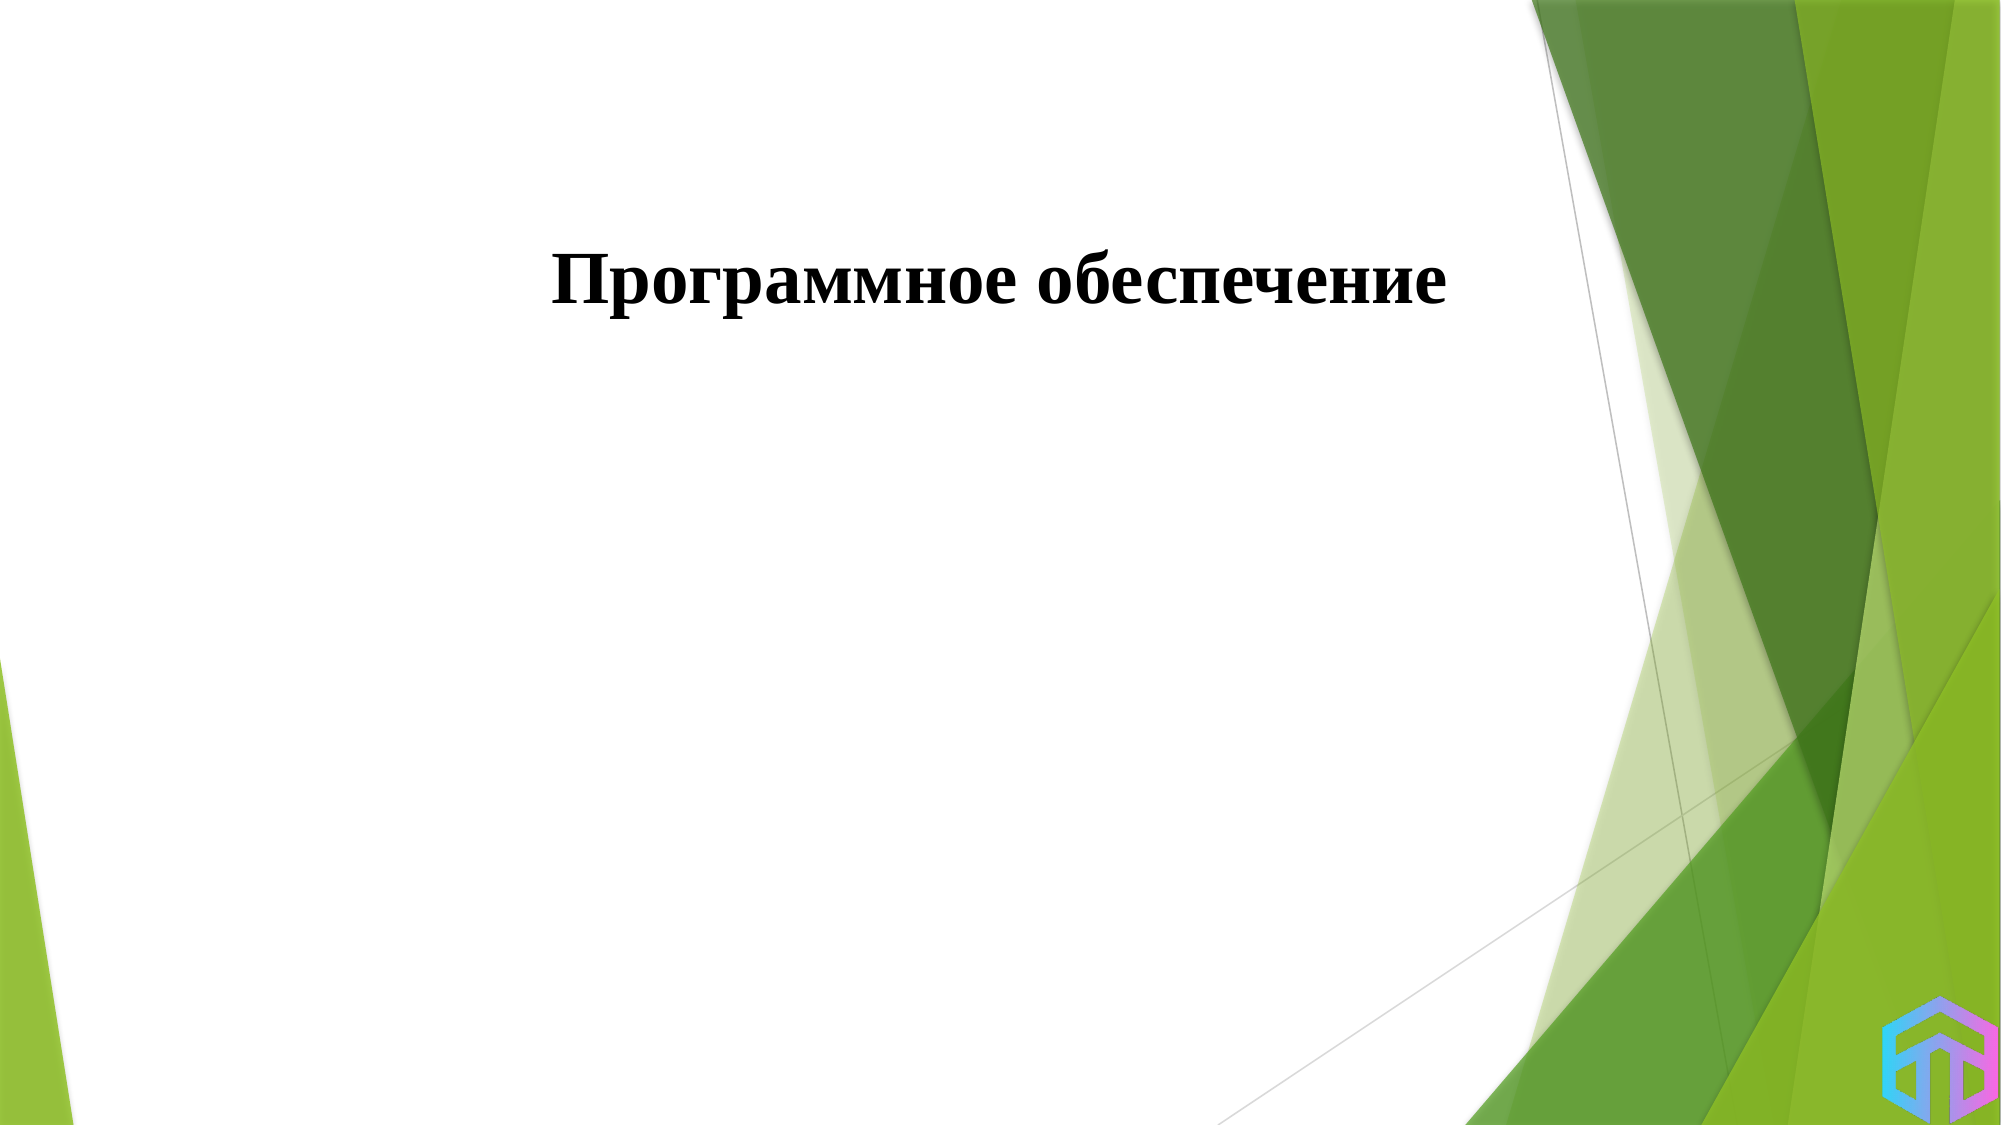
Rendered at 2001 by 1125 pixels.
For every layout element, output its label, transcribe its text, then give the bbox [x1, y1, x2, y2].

picture [1880, 992, 2000, 1125]
text_box Программное обеспечение [536, 220, 1464, 326]
